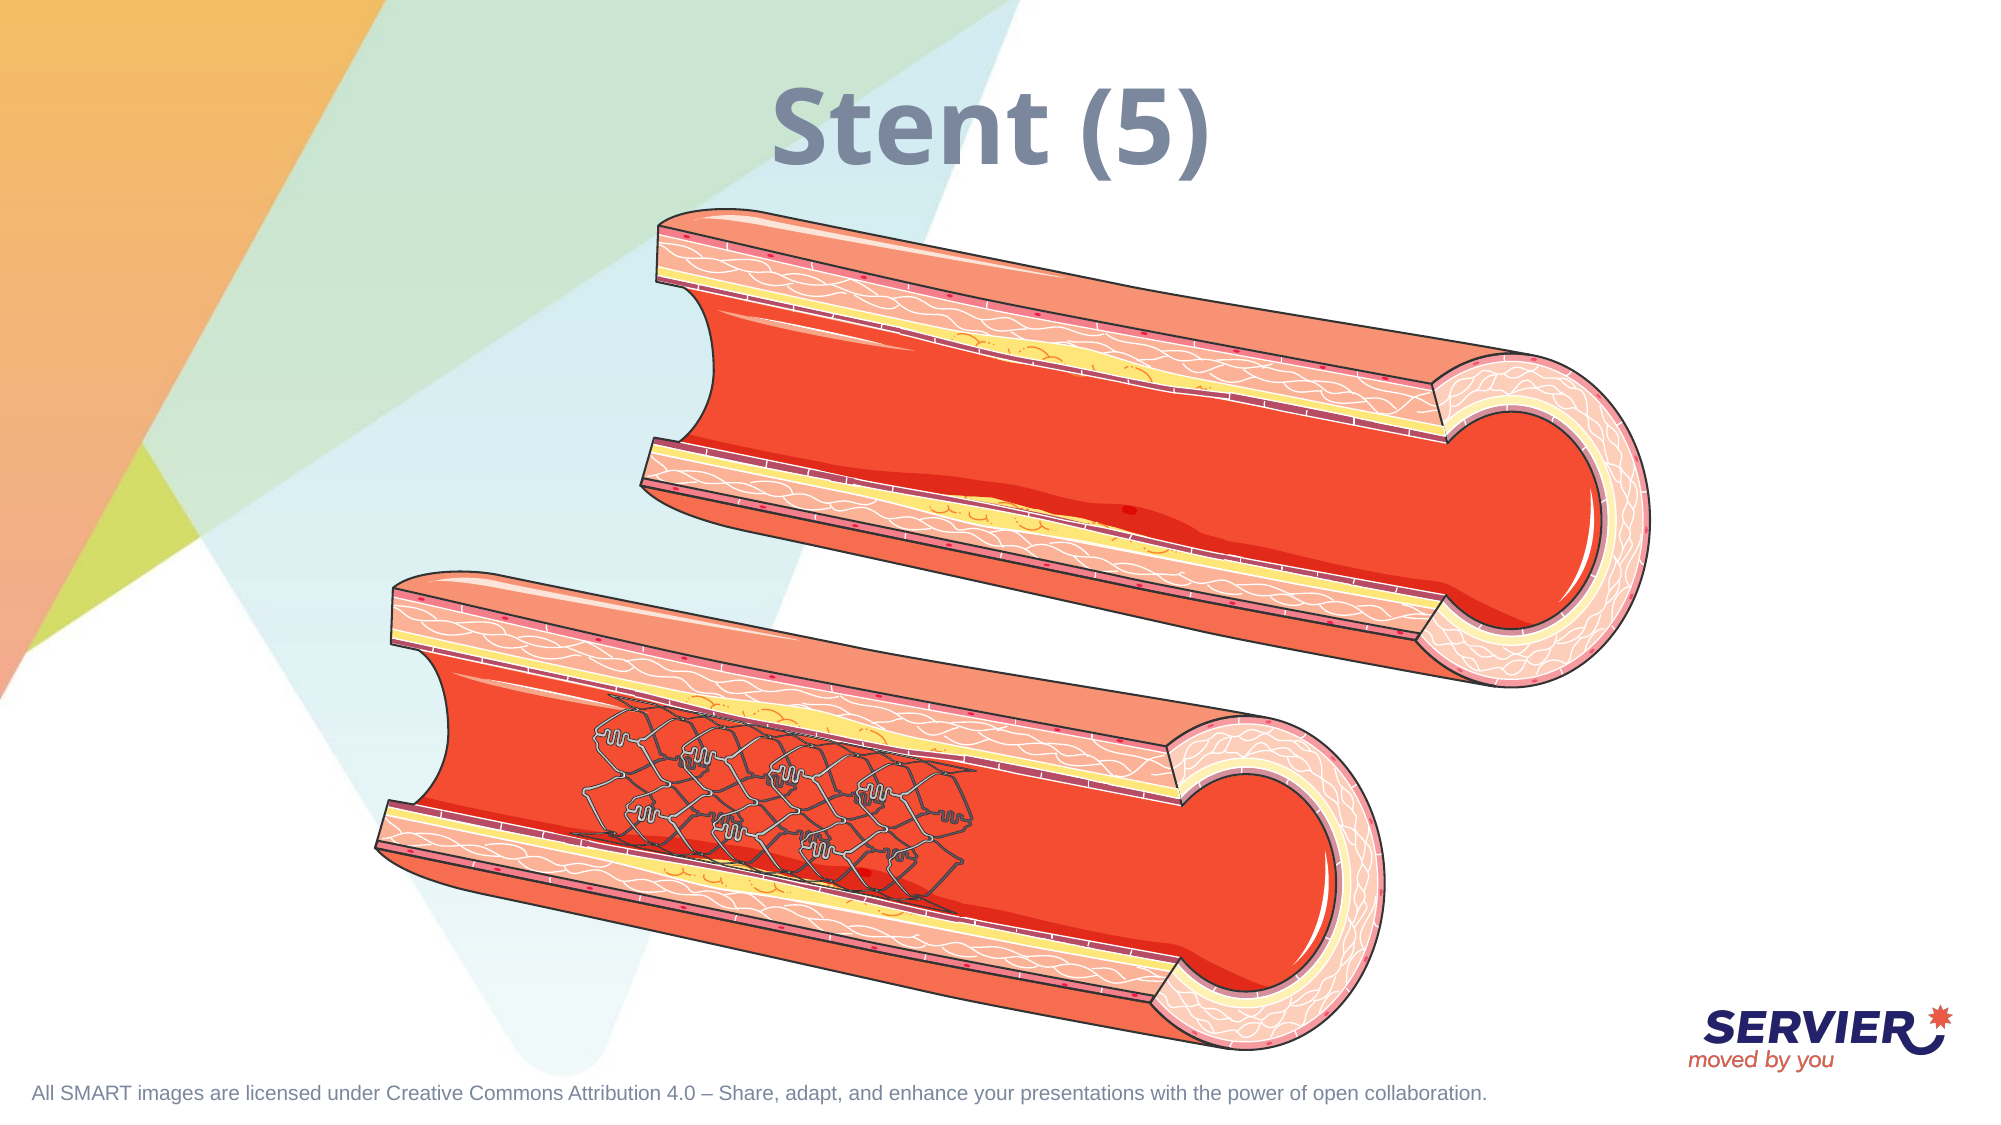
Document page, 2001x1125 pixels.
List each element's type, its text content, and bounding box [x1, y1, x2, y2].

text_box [374, 568, 1385, 1051]
picture [0, 0, 2001, 1125]
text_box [640, 206, 1651, 688]
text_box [577, 730, 979, 876]
title Stent (5) [55, 12, 1927, 232]
